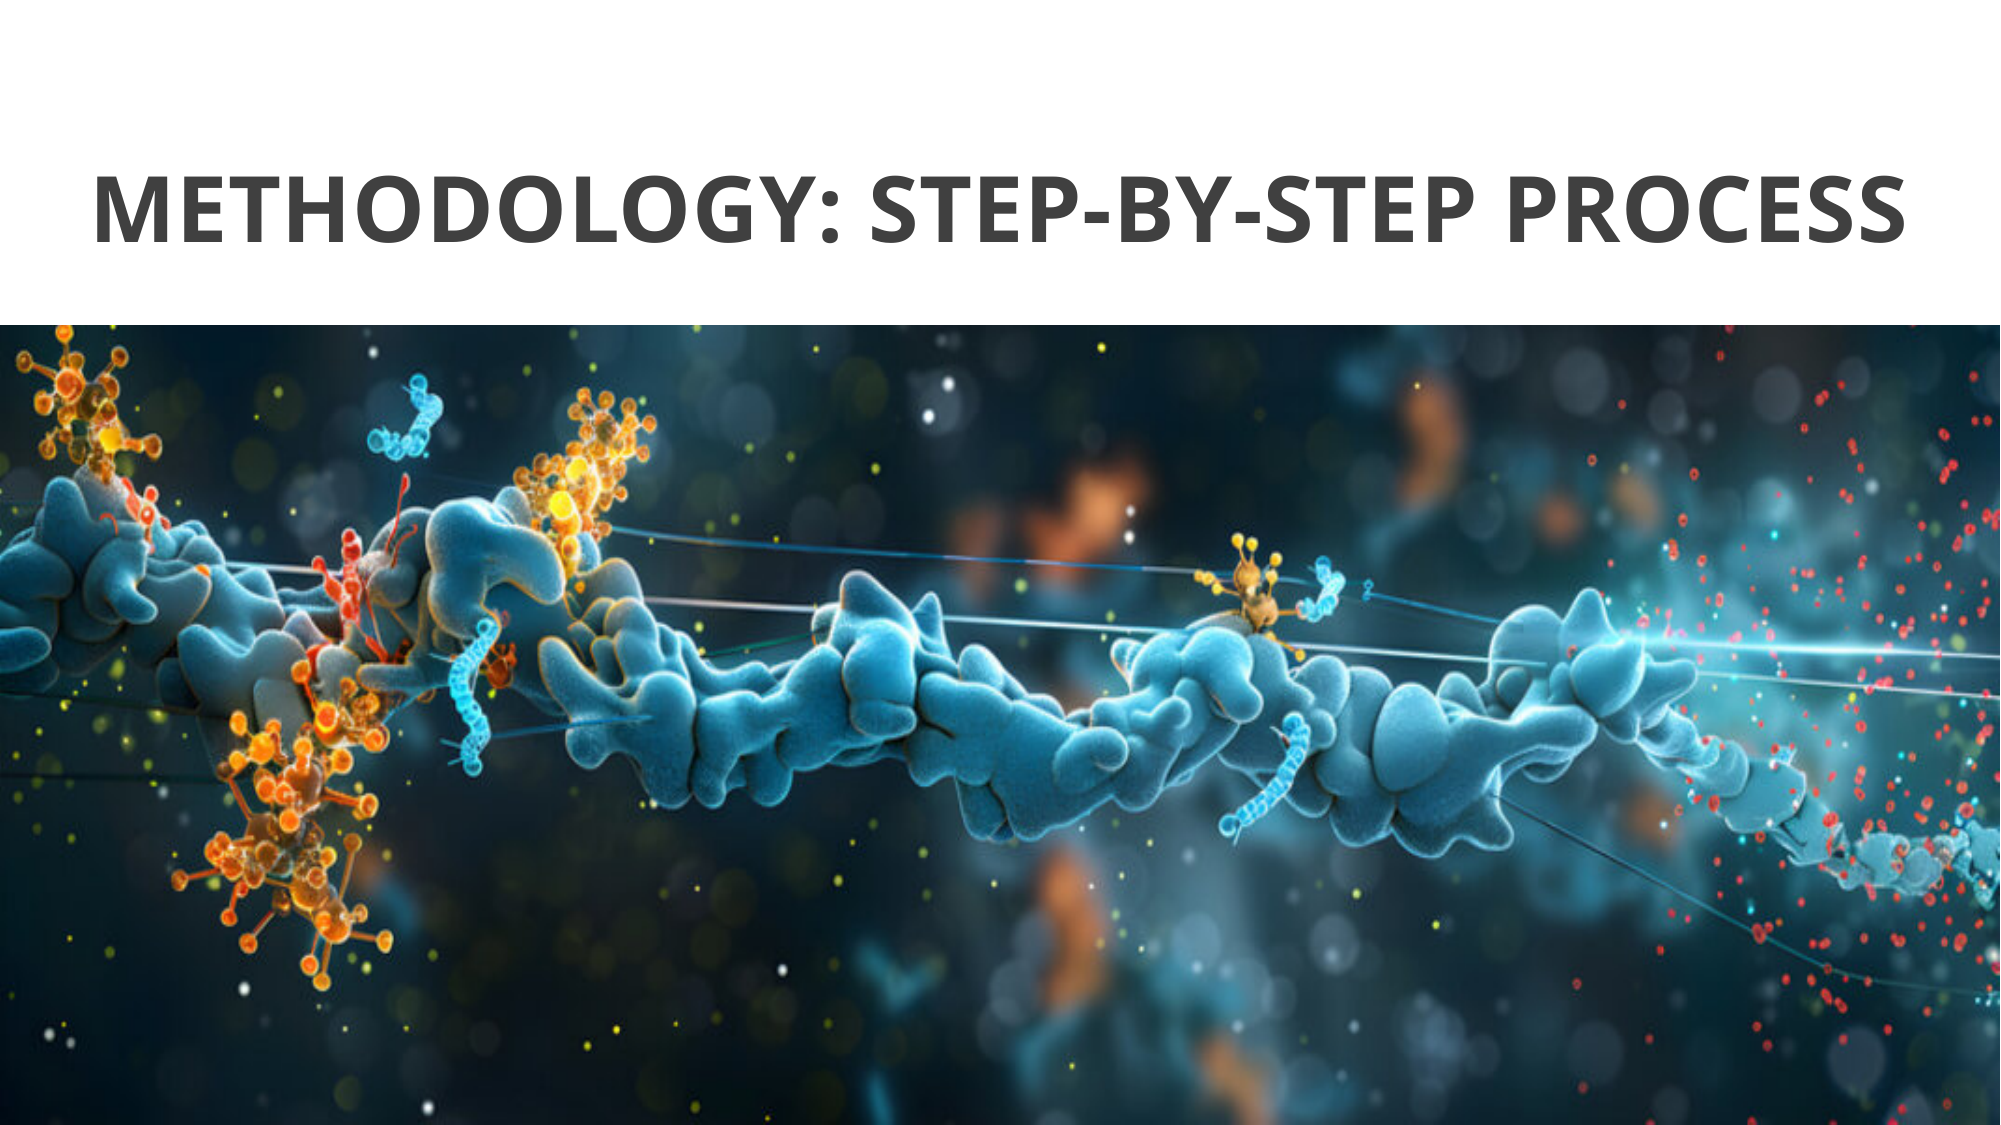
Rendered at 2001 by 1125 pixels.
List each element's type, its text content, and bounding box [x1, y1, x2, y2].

picture [0, 325, 2000, 1125]
title Methodology: Step-by-Step Process [62, 45, 1938, 270]
